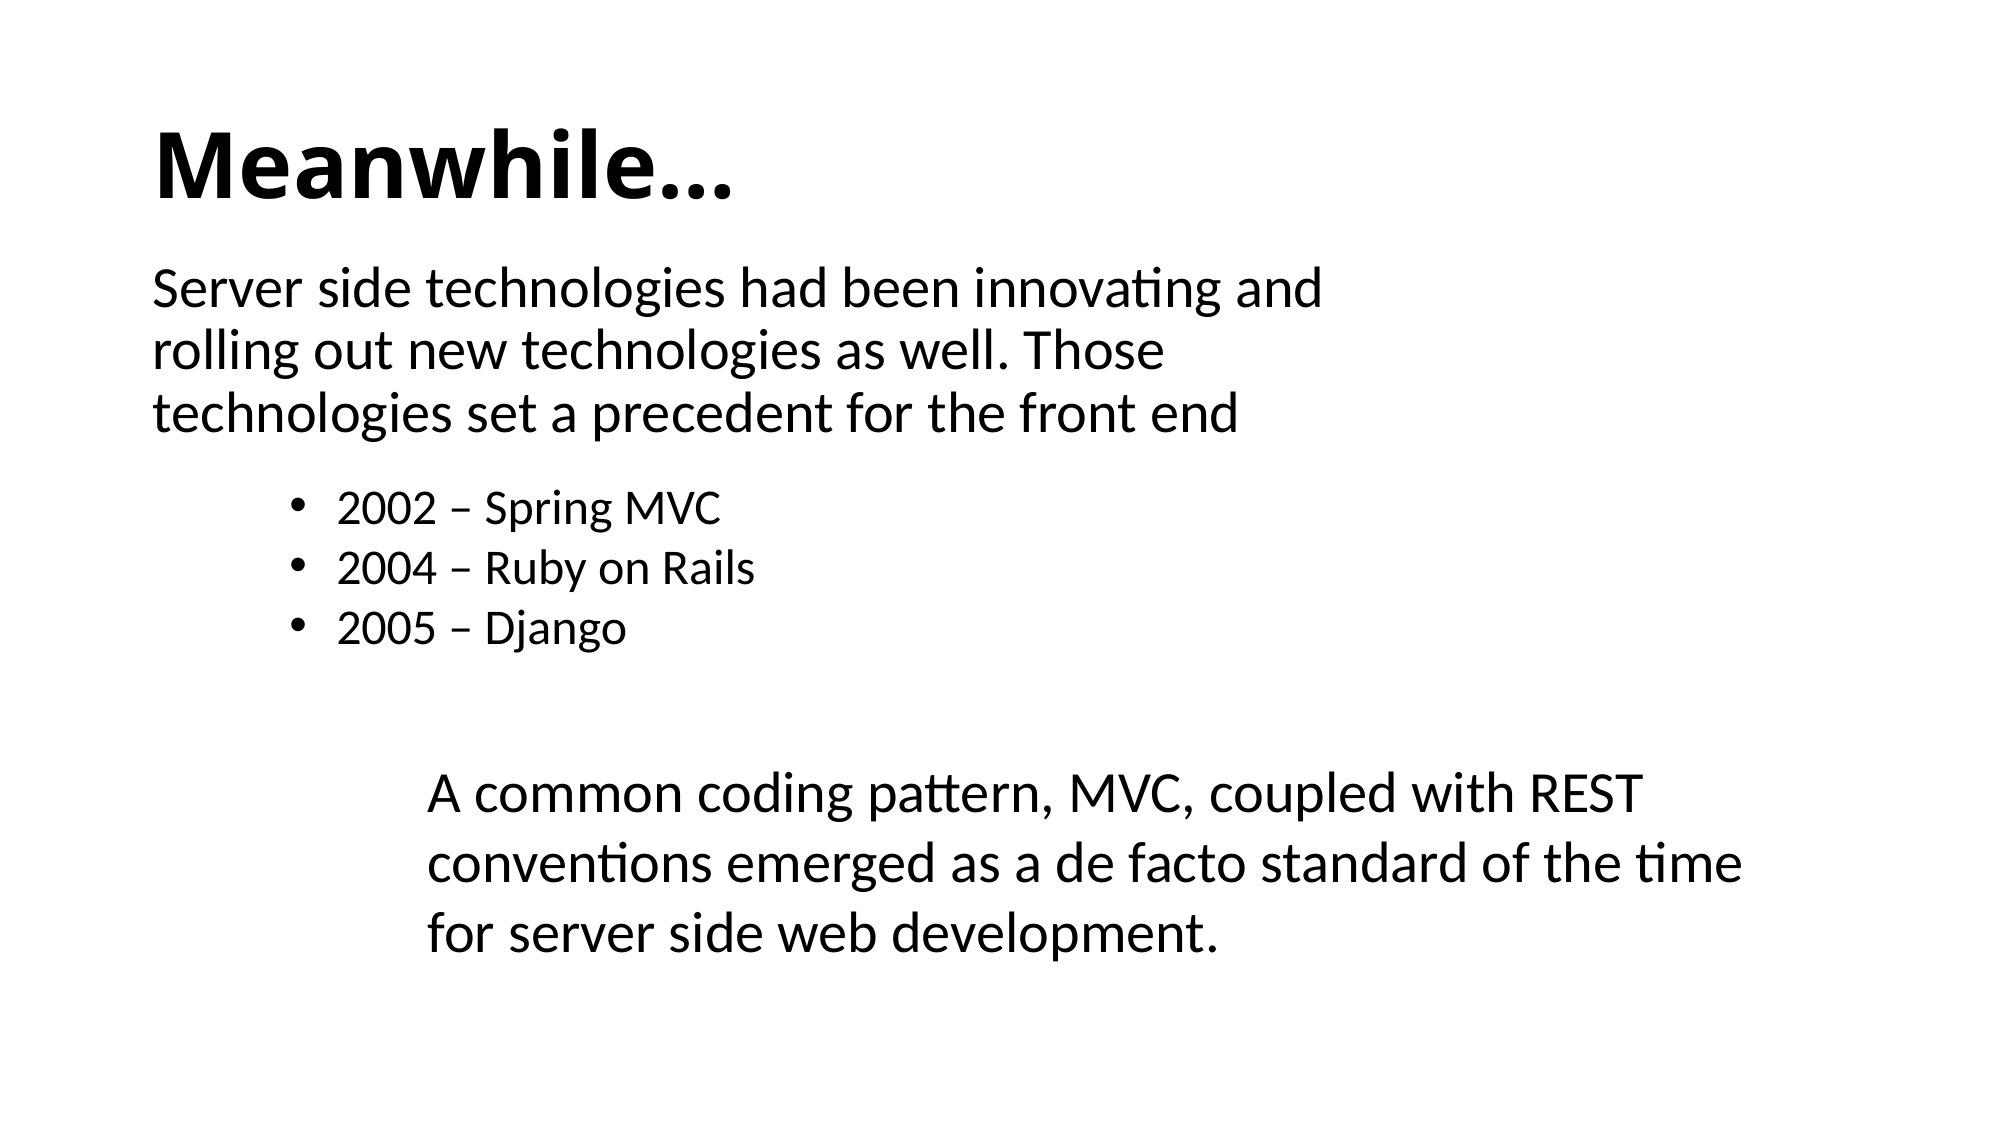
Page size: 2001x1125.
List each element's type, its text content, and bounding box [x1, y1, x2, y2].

title Meanwhile… [137, 59, 1863, 278]
text_box 2002 – Spring MVC 2004 – Ruby on Rails 2005 – Django [274, 466, 826, 707]
text_box A common coding pattern, MVC, coupled with REST conventions emerged as a de facto standard of the time for server side web development. [412, 746, 1811, 972]
list Server side technologies had been innovating and rolling out new technologies as well. Those technologies set a precedent for the front end [137, 249, 1373, 467]
